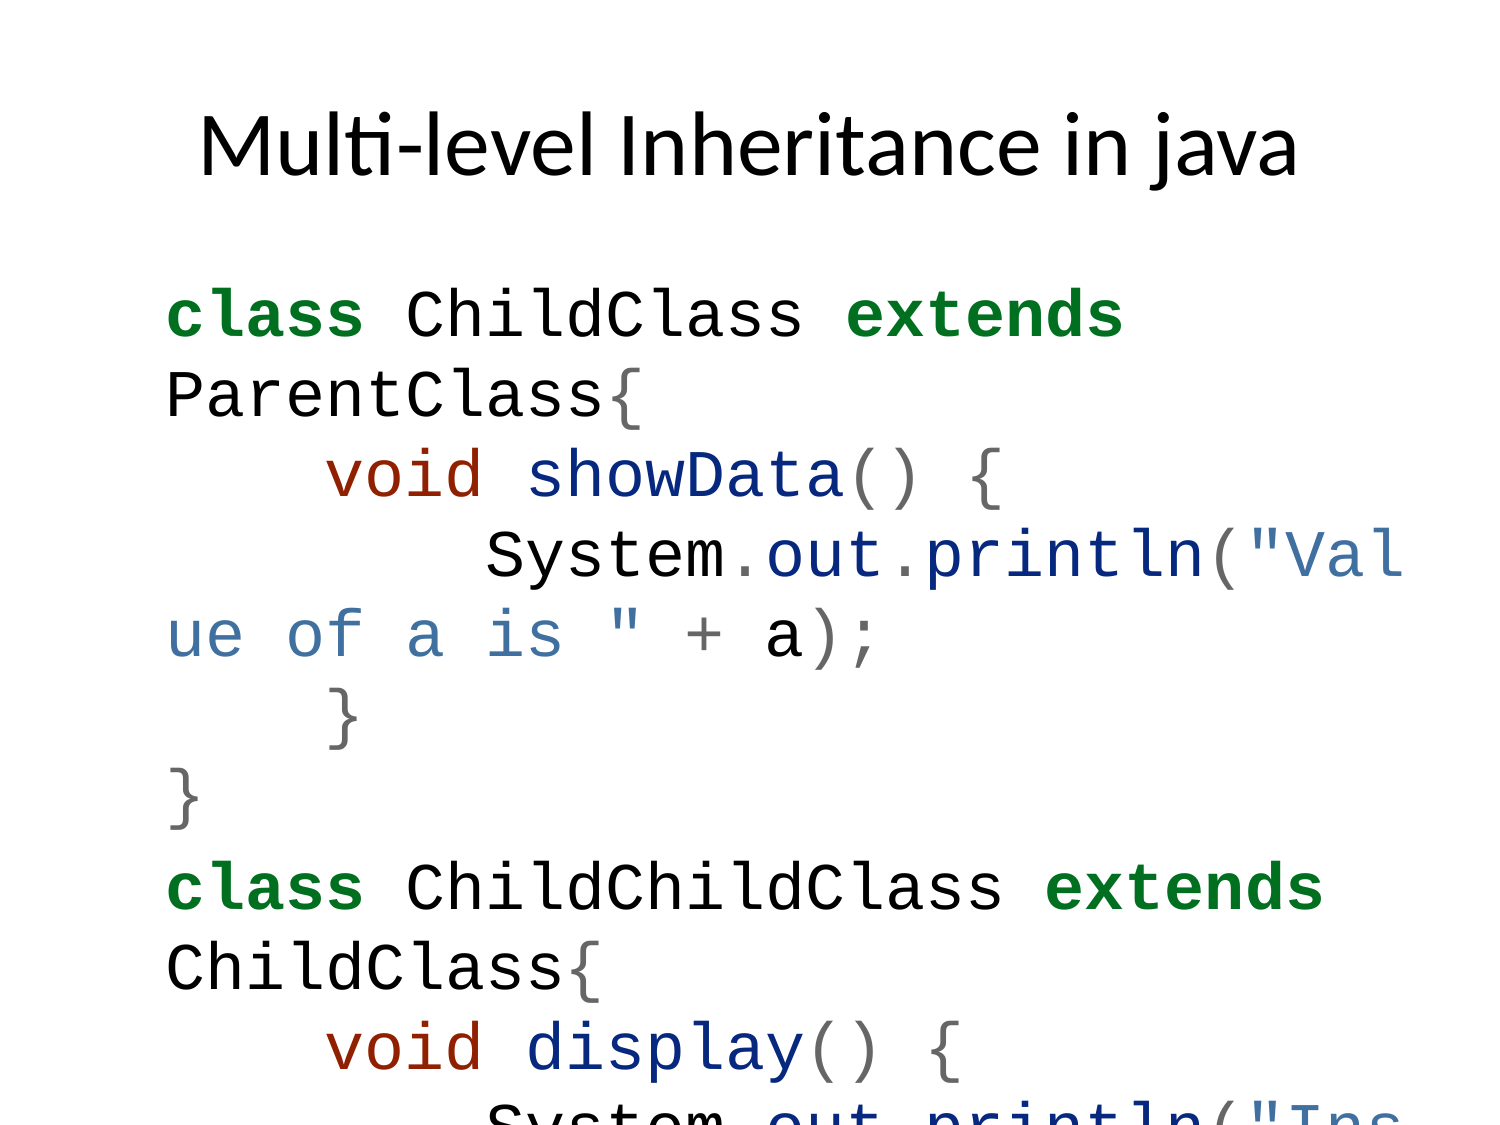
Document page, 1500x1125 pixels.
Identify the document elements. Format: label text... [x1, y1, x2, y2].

title Multi-level Inheritance in java [75, 45, 1425, 233]
list class ChildClass extends ParentClass{ void showData() { System.out.println("Value of a is " + a); } } class ChildChildClass extends ChildClass{ void display() { System.out.println("Inside ChildChildClass!"); } } [75, 262, 1425, 1005]
